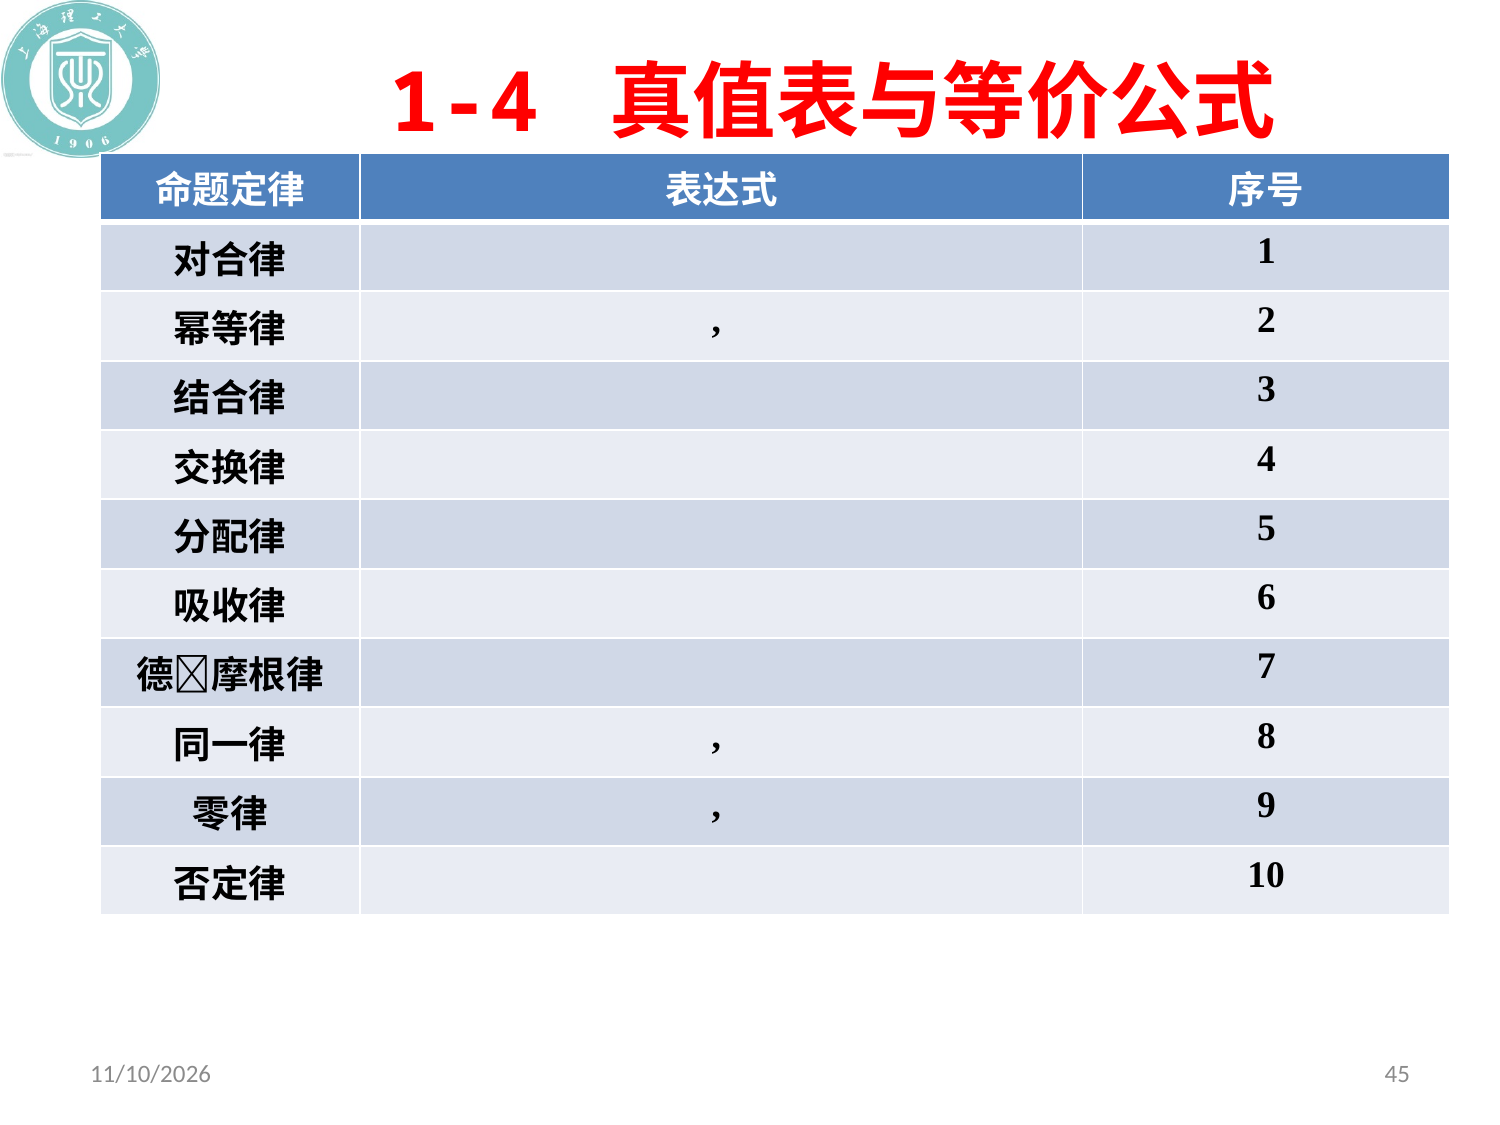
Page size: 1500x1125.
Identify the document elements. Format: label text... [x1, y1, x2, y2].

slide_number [75, 1042, 425, 1103]
picture [1, 0, 160, 158]
title 1-4 真值表与等价公式 [195, 11, 1471, 185]
slide_number 45 [1074, 1042, 1425, 1103]
